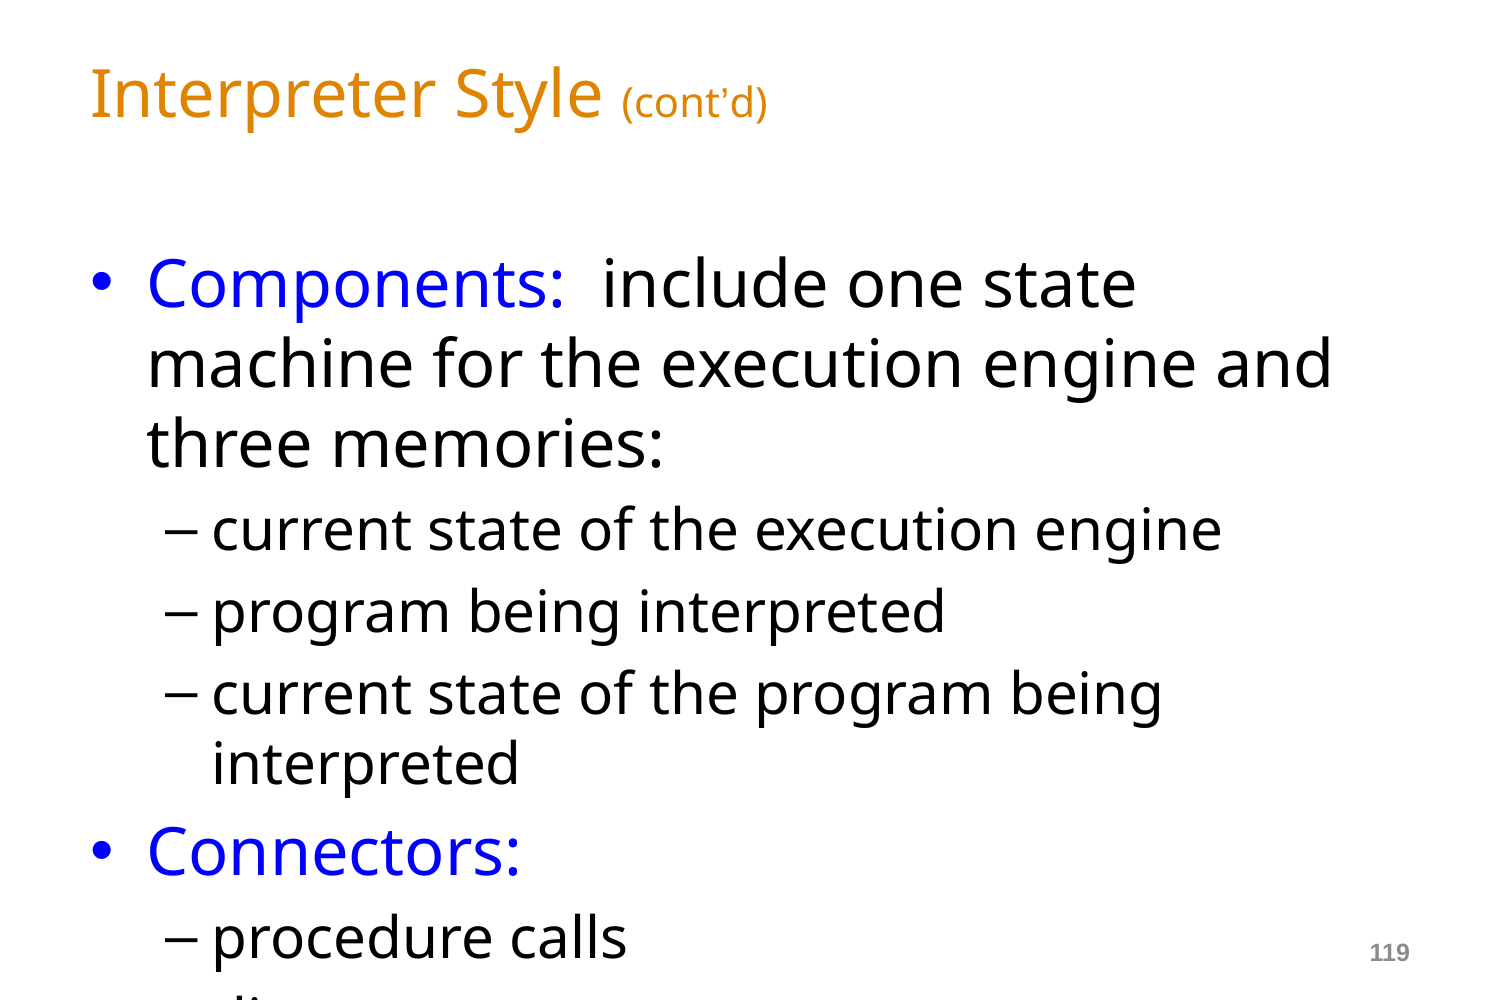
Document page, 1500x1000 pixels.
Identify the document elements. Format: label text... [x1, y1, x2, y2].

list Components: include one state machine for the execution engine and three memories: current state of the execution engine program being interpreted current state of the program being interpreted Connectors: procedure calls direct memory accesses. [75, 233, 1425, 894]
title Interpreter Style (cont’d) [75, 40, 1425, 142]
slide_number 119 [1074, 926, 1425, 981]
